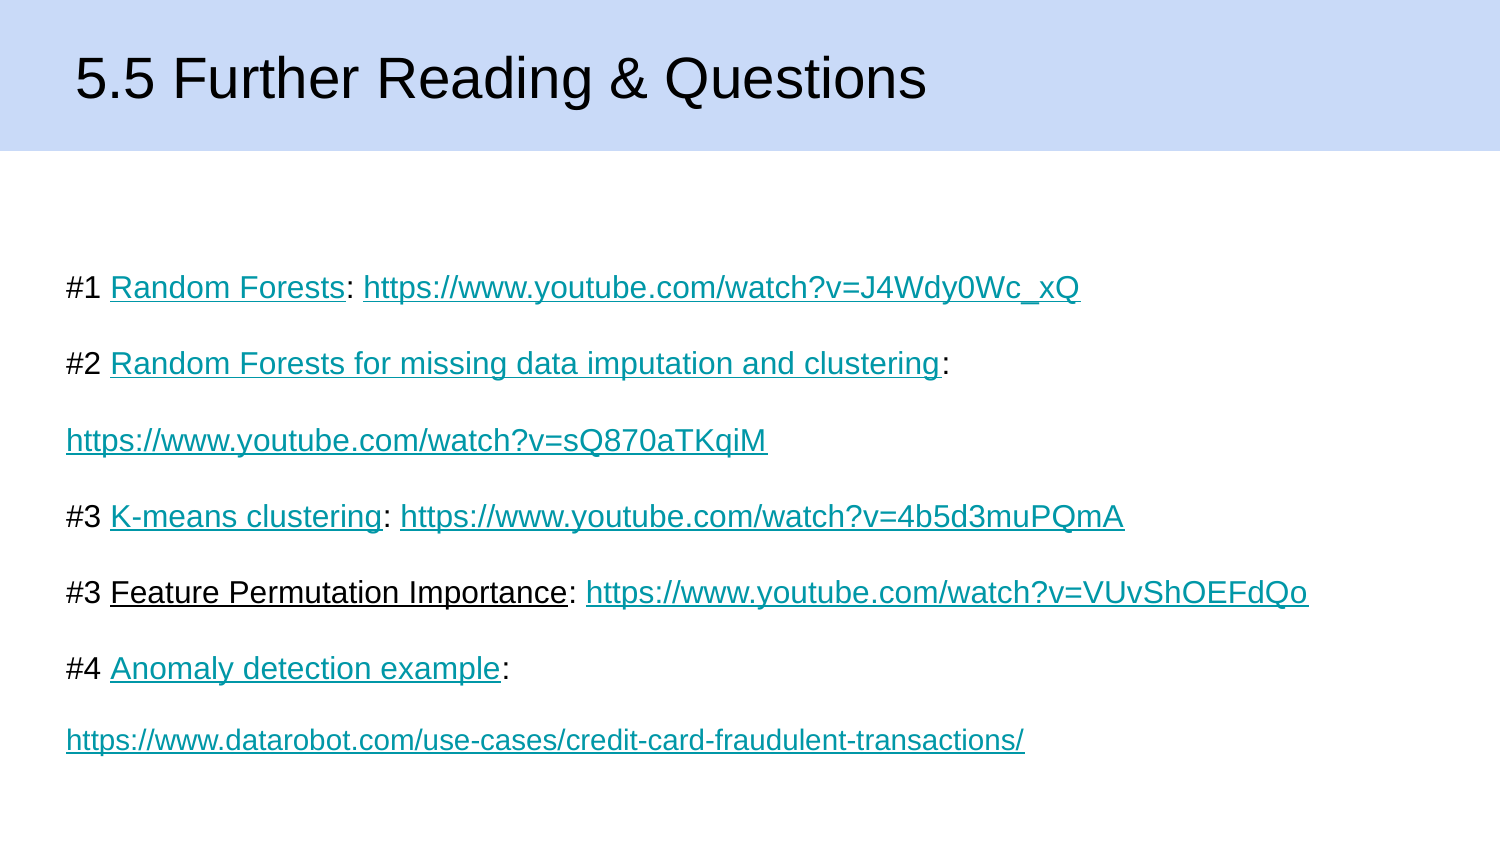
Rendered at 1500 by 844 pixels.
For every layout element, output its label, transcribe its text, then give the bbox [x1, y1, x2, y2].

list #1 Random Forests: https://www.youtube.com/watch?v=J4Wdy0Wc_xQ #2 Random Forests for missing data imputation and clustering: https://www.youtube.com/watch?v=sQ870aTKqiM #3 K-means clustering: https://www.youtube.com/watch?v=4b5d3muPQmA #3 Feature Permutation Importance: https://www.youtube.com/watch?v=VUvShOEFdQo #4 Anomaly detection example: https://www.datarobot.com/use-cases/credit-card-fraudulent-transactions/ [51, 214, 1449, 775]
text_box 5.5 Further Reading & Questions [0, 0, 1500, 151]
